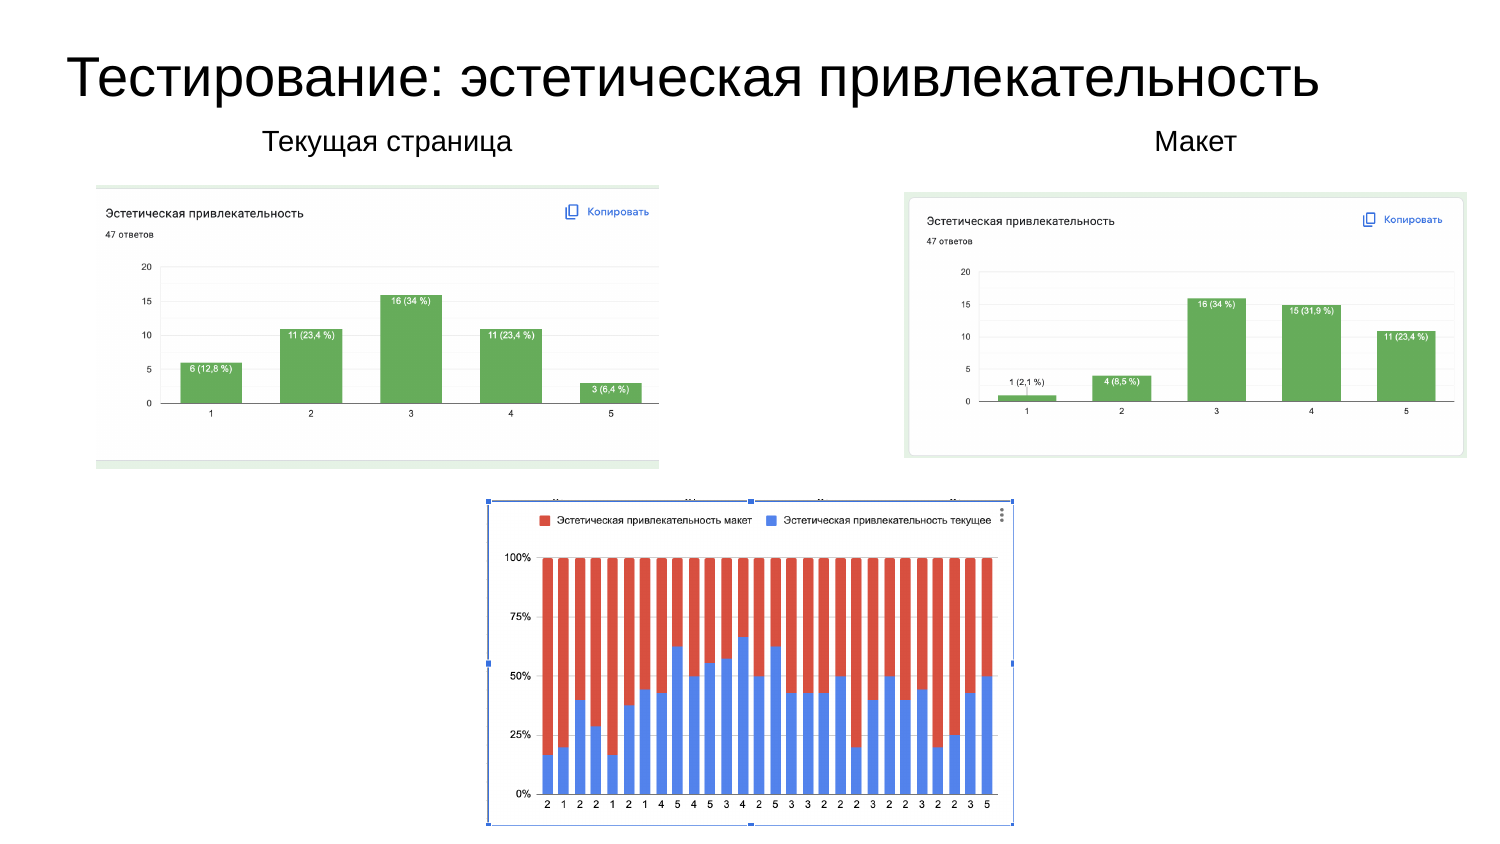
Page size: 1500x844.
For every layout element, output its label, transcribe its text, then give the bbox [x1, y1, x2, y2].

picture [486, 499, 1014, 827]
picture [904, 192, 1467, 458]
text_box Текущая страница [261, 122, 514, 158]
text_box Макет [1154, 122, 1238, 158]
title Тестирование: эстетическая привлекательность [50, 25, 1450, 121]
picture [95, 185, 659, 469]
